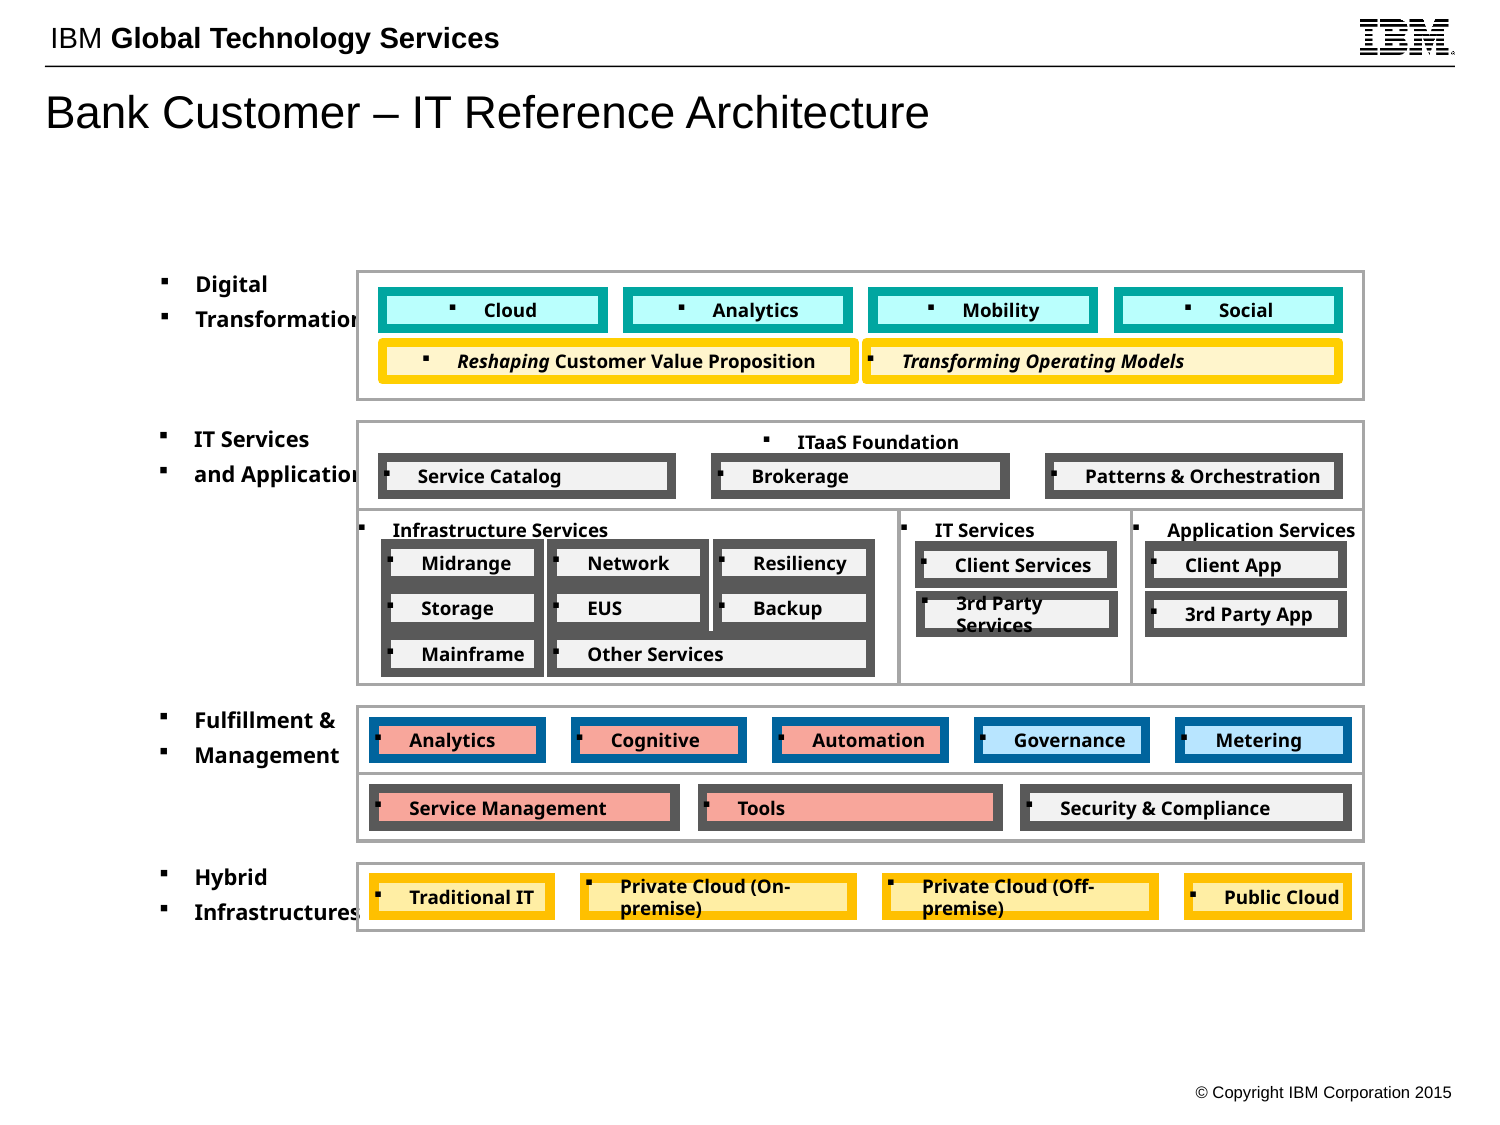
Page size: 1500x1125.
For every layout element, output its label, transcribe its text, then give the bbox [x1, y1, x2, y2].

picture [1360, 19, 1455, 55]
text_box 3rd Party App [1149, 595, 1343, 633]
text_box Fulfillment & Management [141, 706, 357, 830]
text_box Mainframe [385, 635, 539, 673]
text_box Analytics [627, 291, 849, 329]
text_box Network [551, 543, 705, 582]
text_box 3rd Party Services [920, 595, 1114, 633]
text_box Analytics [373, 721, 542, 759]
text_box Reshaping Customer Value Proposition [382, 342, 855, 380]
text_box Patterns & Orchestration [1049, 457, 1339, 495]
text_box Cloud [382, 291, 603, 329]
text_box Social [1118, 291, 1339, 329]
text_box IT Services [900, 510, 1132, 685]
text_box Metering [1180, 721, 1348, 759]
text_box [357, 271, 1364, 400]
text_box [357, 863, 1364, 931]
text_box Hybrid Infrastructures [141, 863, 357, 916]
text_box Infrastructure Services [357, 509, 900, 685]
text_box Application Services [1132, 510, 1364, 685]
text_box Brokerage [716, 457, 1006, 495]
text_box Governance [978, 721, 1146, 759]
text_box Tools [702, 788, 999, 826]
text_box Cognitive [575, 721, 743, 759]
text_box [357, 706, 1364, 773]
text_box Digital Transformation [142, 271, 357, 380]
text_box Midrange [385, 543, 539, 582]
text_box Service Catalog [382, 457, 672, 495]
text_box Client App [1149, 545, 1343, 584]
text_box Storage [385, 589, 539, 627]
text_box Client Services [919, 545, 1113, 584]
text_box Mobility [873, 291, 1094, 329]
title Bank Customer – IT Reference Architecture [45, 75, 1455, 213]
text_box Service Management [373, 788, 676, 826]
text_box Resiliency [717, 543, 871, 582]
text_box EUS [551, 589, 705, 627]
text_box Other Services [551, 635, 871, 673]
text_box Transforming Operating Models [866, 342, 1339, 380]
text_box Security & Compliance [1024, 788, 1348, 826]
text_box IT Services and Applications [140, 425, 357, 673]
text_box [357, 773, 1364, 842]
text_box ITaaS Foundation [357, 421, 1364, 510]
text_box Backup [717, 589, 871, 627]
text_box Automation [777, 721, 945, 759]
